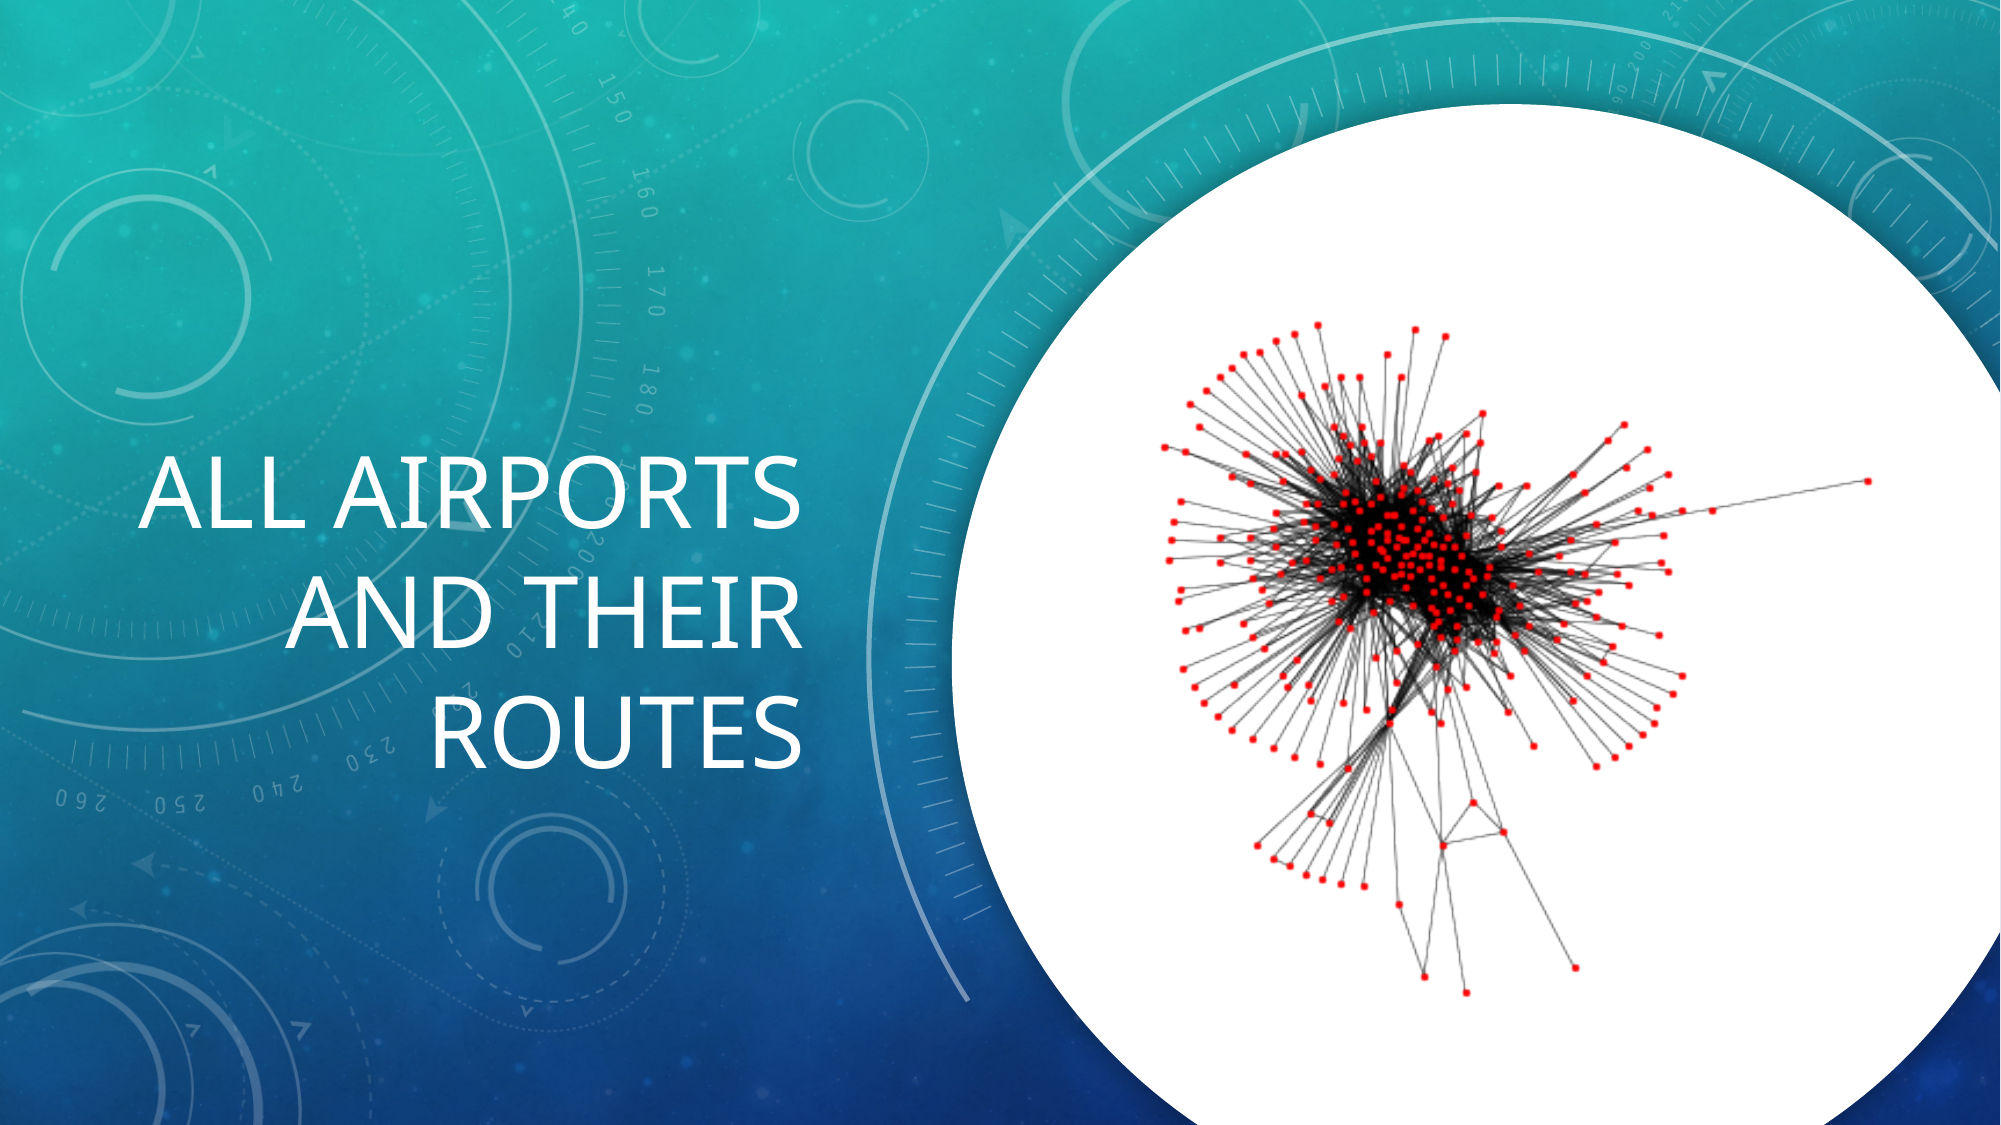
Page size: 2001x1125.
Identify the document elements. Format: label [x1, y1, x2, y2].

picture [0, 0, 2001, 1125]
text_box [904, 54, 2000, 914]
